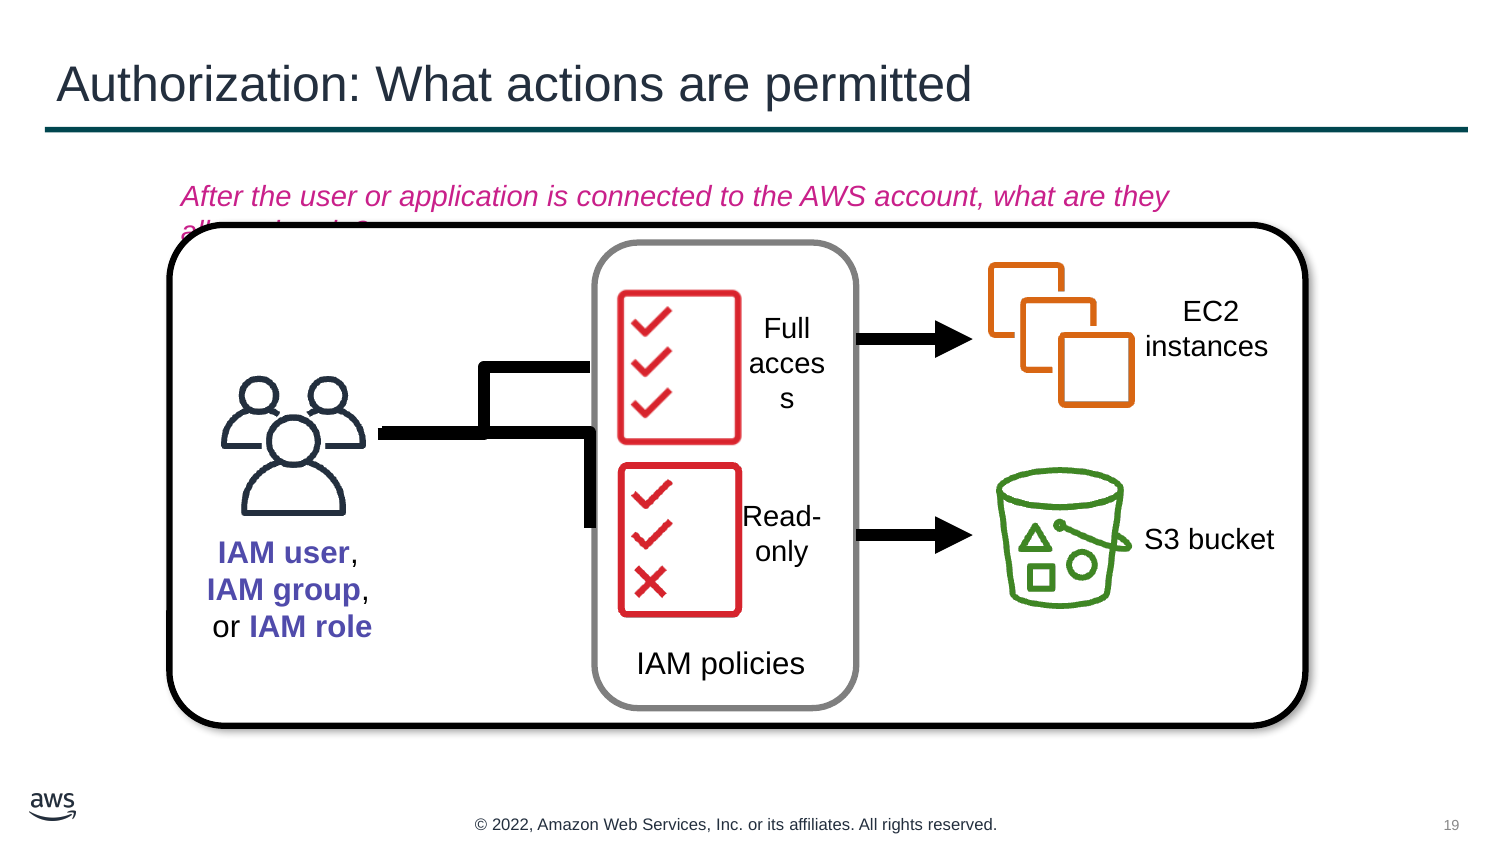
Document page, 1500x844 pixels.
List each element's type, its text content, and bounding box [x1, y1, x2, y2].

slide_number ‹#› [1411, 808, 1471, 841]
text_box After the user or application is connected to the AWS account, what are they allowed to do? [169, 171, 1287, 224]
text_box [169, 224, 1306, 726]
title Authorization: What actions are permitted [45, 36, 1469, 127]
picture [29, 793, 76, 821]
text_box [377, 366, 591, 434]
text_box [381, 432, 591, 529]
